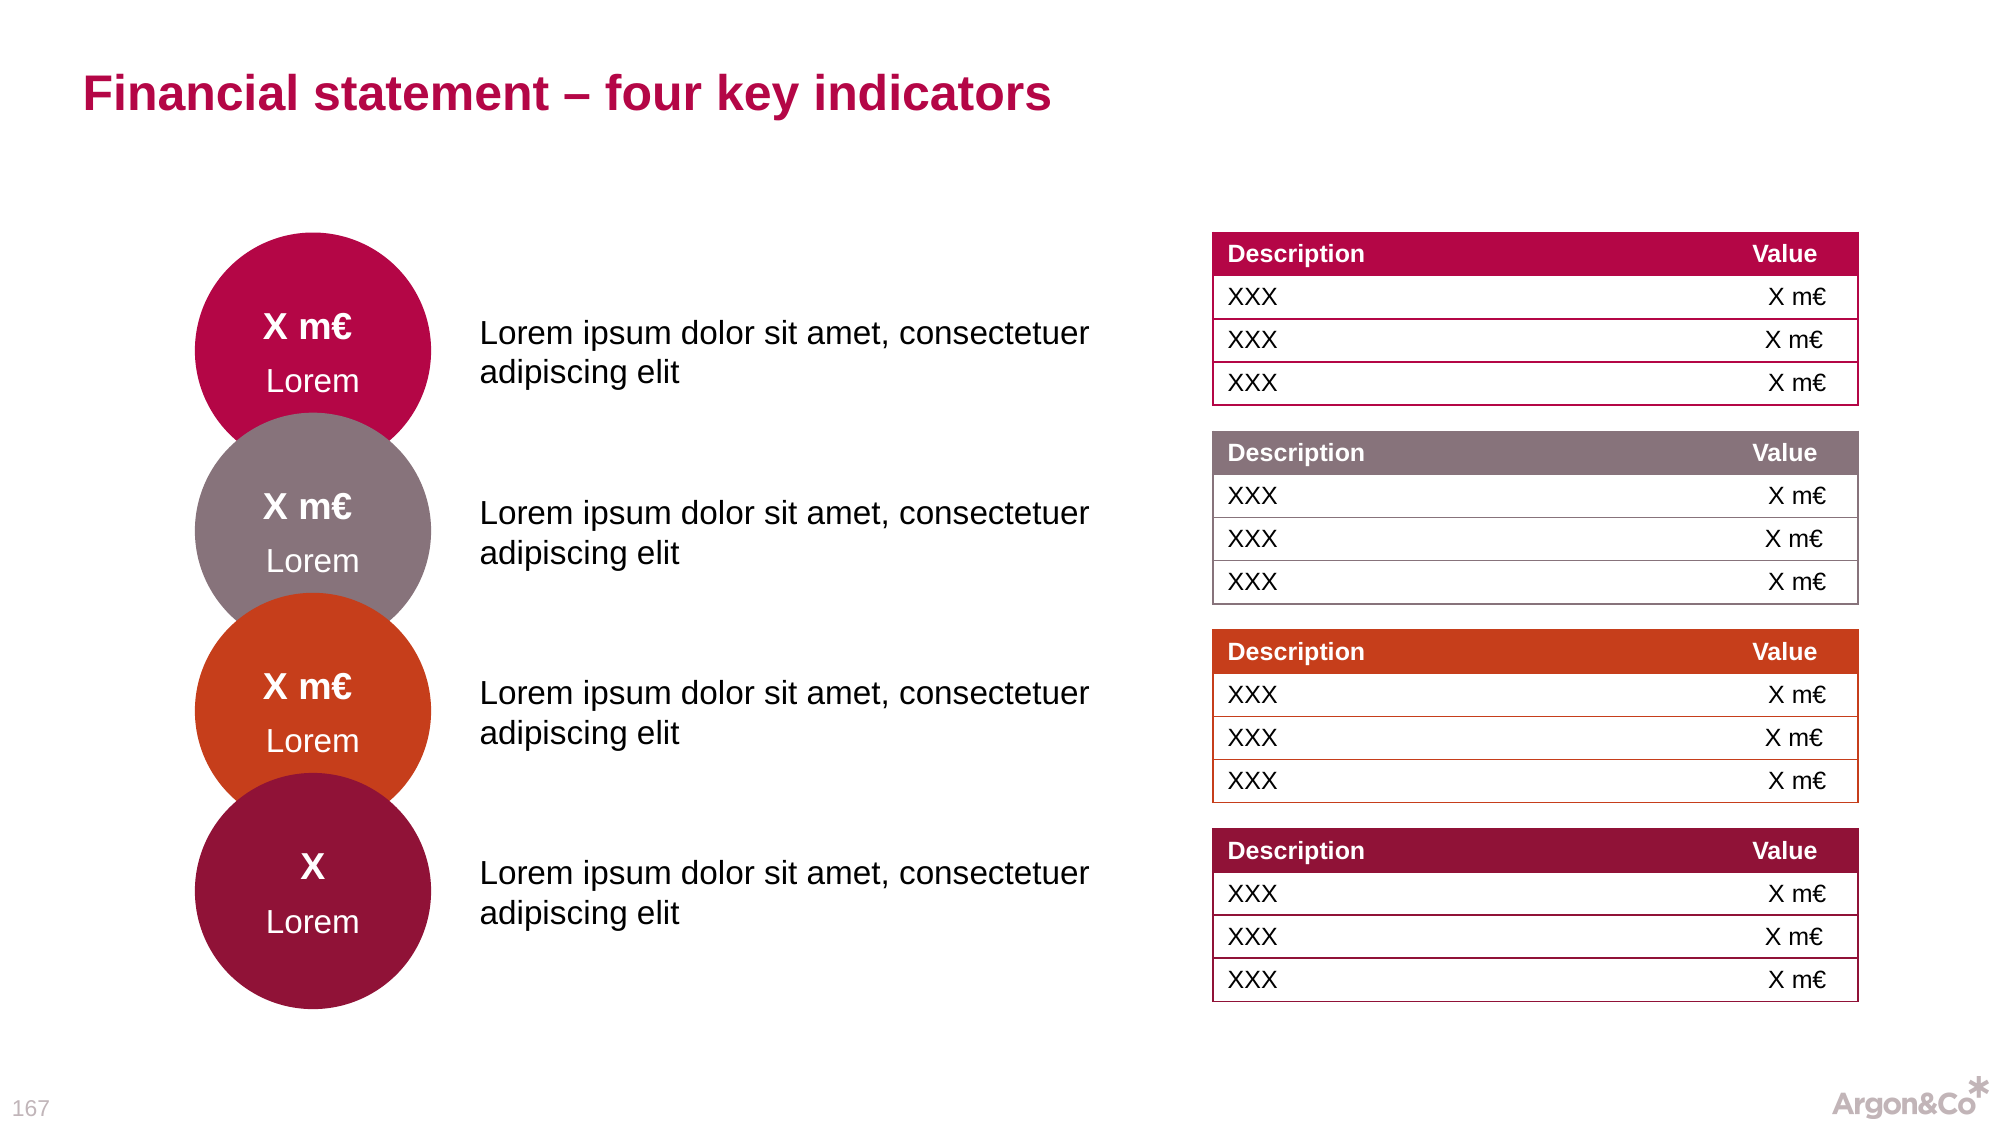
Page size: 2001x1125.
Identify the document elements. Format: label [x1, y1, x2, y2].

table_header [1214, 233, 1857, 276]
table_cell [1214, 959, 1857, 1001]
table_cell [1214, 475, 1857, 517]
table_cell [1214, 760, 1857, 802]
table_header [1214, 631, 1857, 672]
table_cell [1214, 276, 1857, 318]
table_cell [1214, 916, 1857, 957]
table_cell [1214, 674, 1857, 716]
table_header [1214, 830, 1857, 871]
table_cell [1214, 561, 1857, 603]
picture [1832, 1076, 1989, 1119]
table_cell [1214, 518, 1857, 560]
title [70, 51, 1932, 129]
table_cell [1214, 363, 1857, 404]
table_cell [1214, 717, 1857, 759]
table_header [1214, 432, 1857, 474]
table_cell [1214, 320, 1857, 361]
text_box [194, 231, 1135, 1010]
table_cell [1214, 873, 1857, 914]
